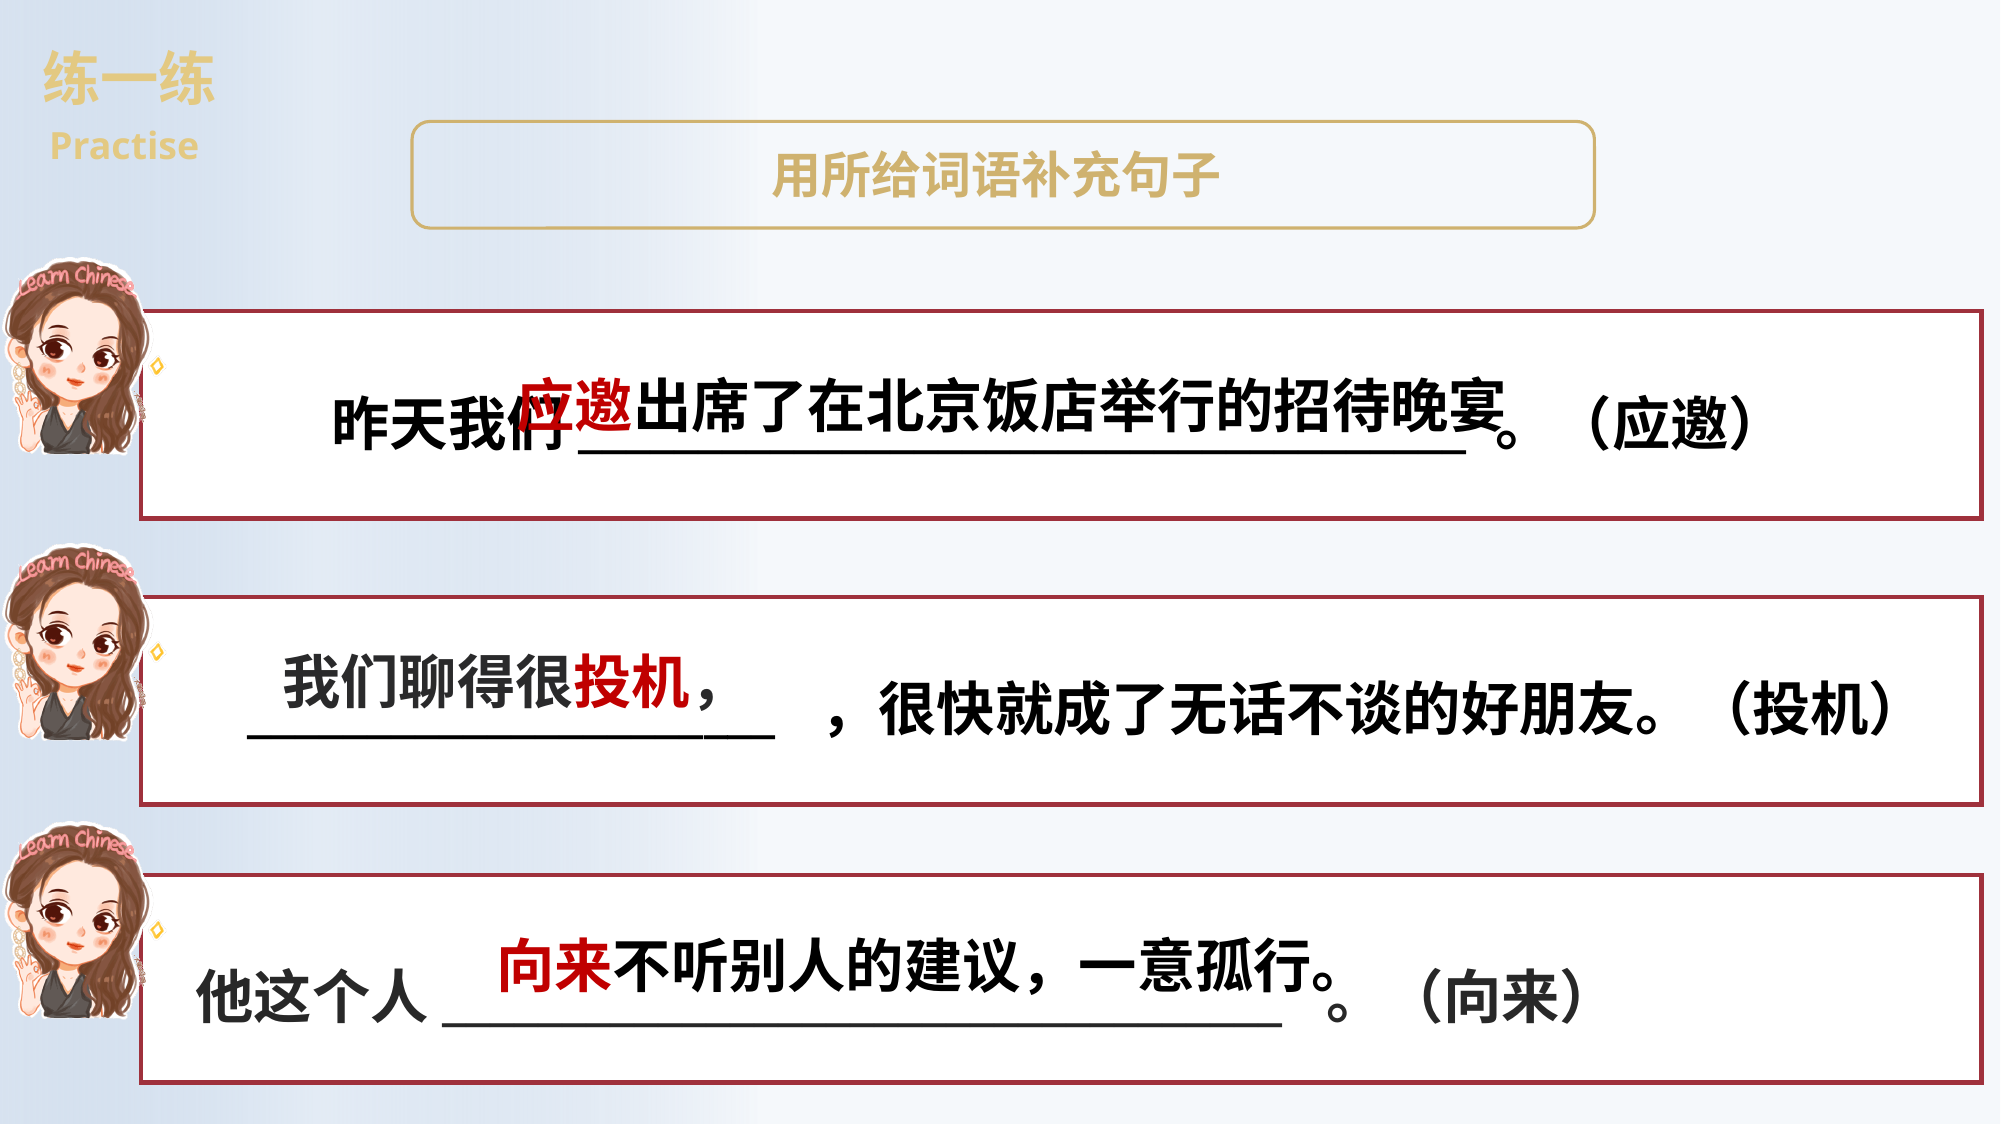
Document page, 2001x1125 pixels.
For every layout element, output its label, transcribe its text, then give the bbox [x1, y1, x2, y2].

picture [0, 0, 2001, 1125]
text_box 练一练 [27, 35, 233, 120]
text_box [397, 121, 1595, 229]
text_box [0, 516, 1982, 794]
text_box Practise [34, 115, 215, 175]
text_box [0, 230, 1982, 516]
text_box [0, 794, 1982, 1083]
